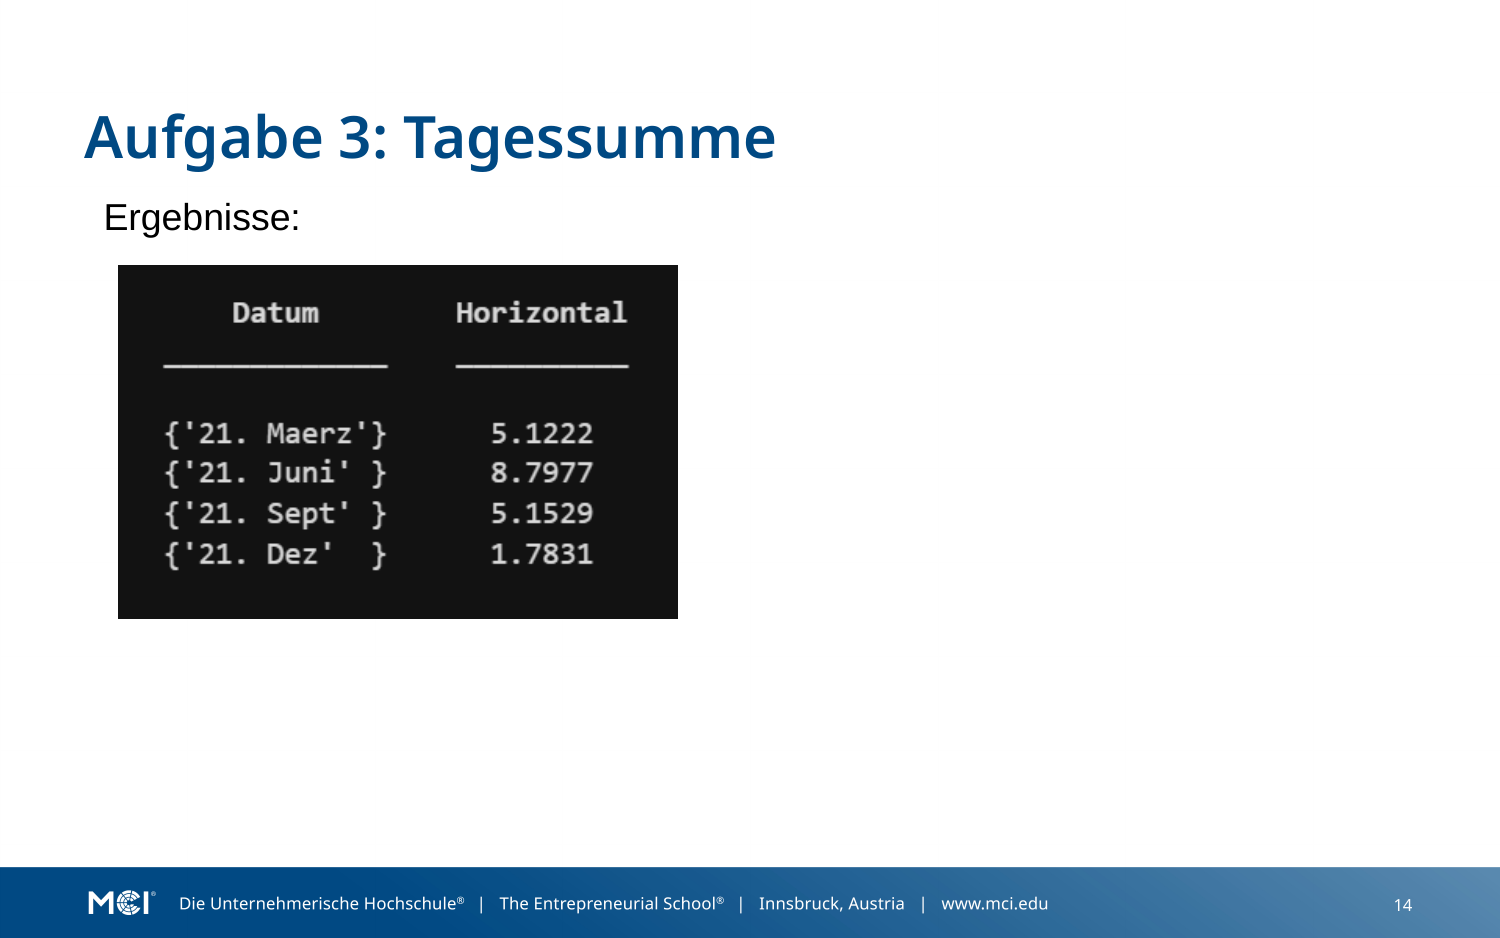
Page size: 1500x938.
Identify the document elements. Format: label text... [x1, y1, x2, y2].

text_box Ergebnisse: [88, 186, 1468, 291]
picture [118, 265, 678, 619]
text_box Aufgabe 3: Tagessumme [84, 108, 1412, 159]
